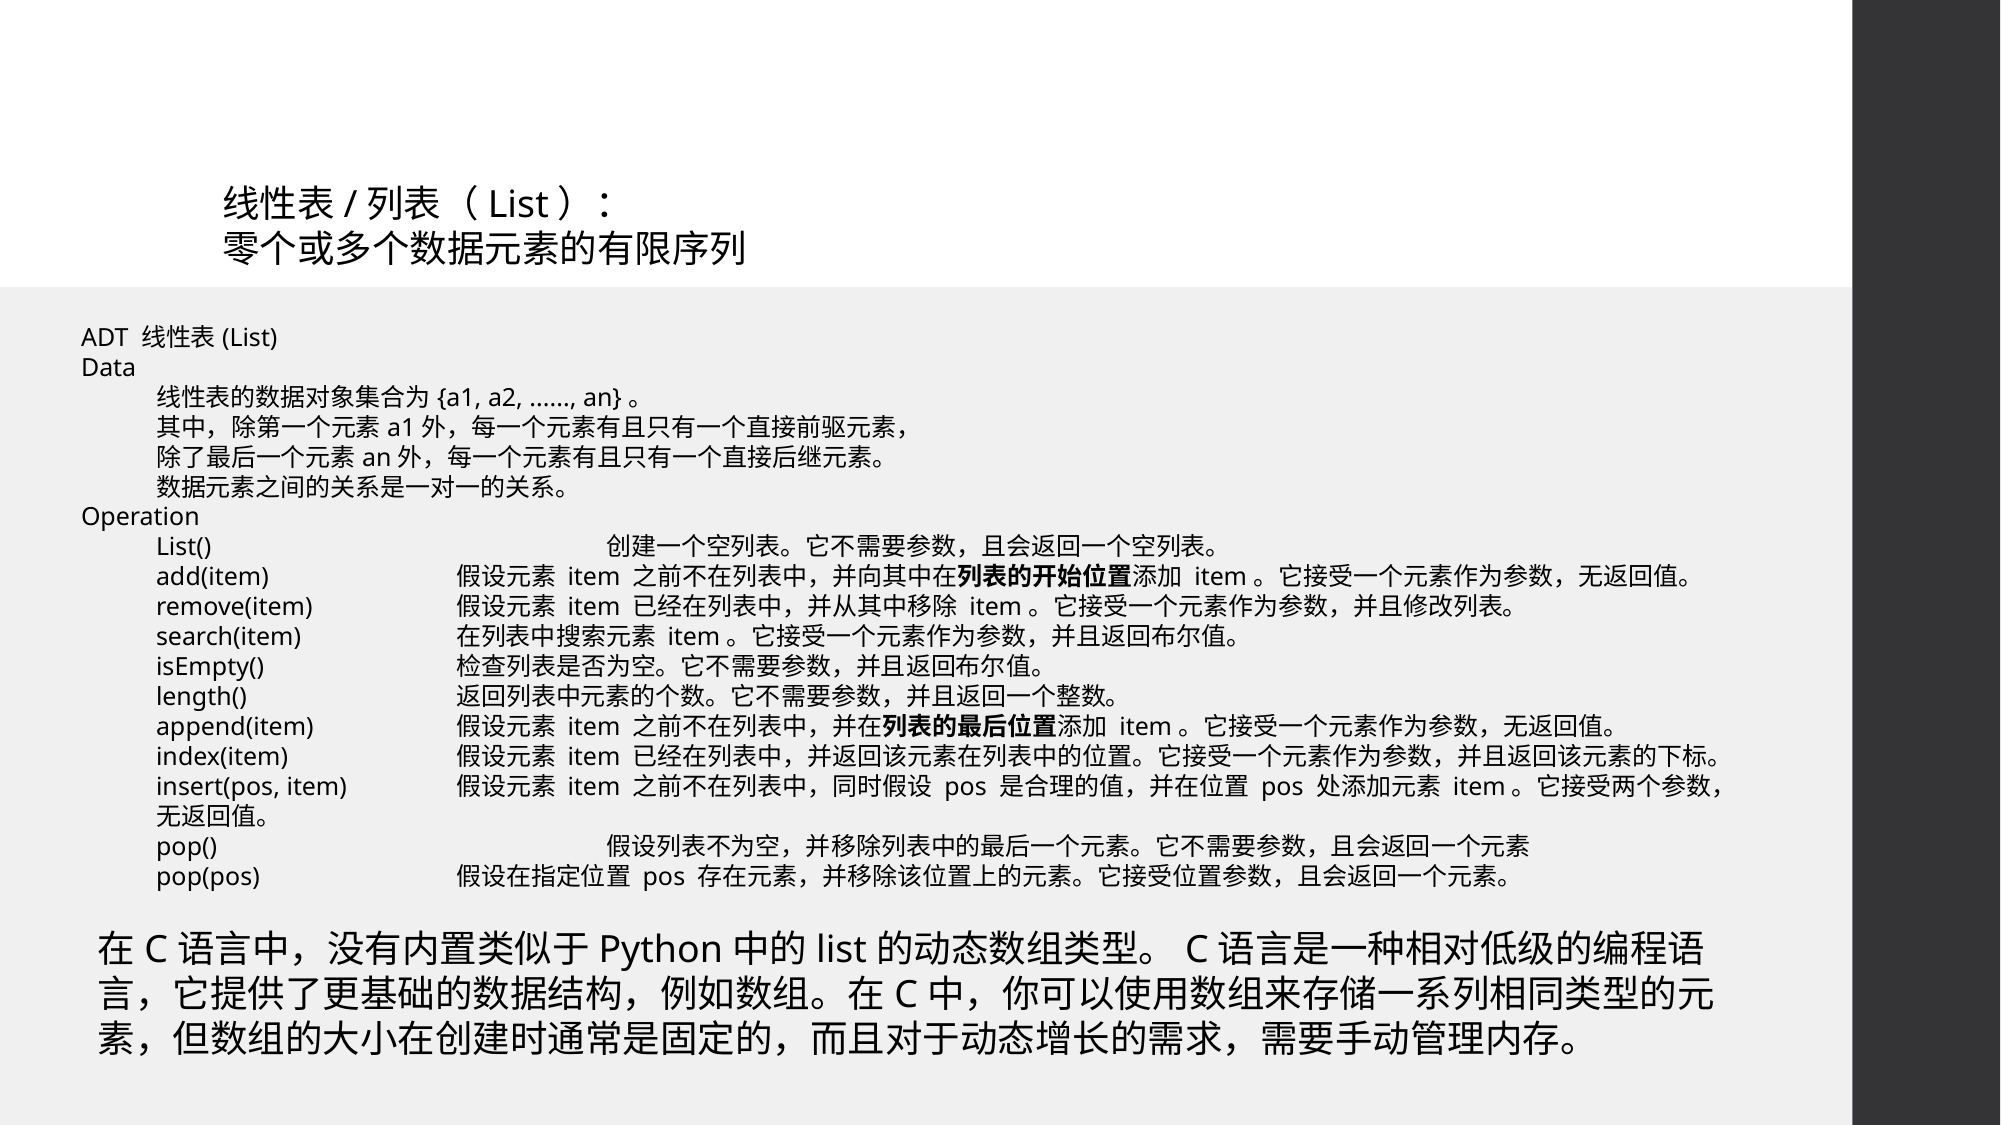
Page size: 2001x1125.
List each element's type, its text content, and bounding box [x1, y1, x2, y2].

text_box 在C语言中，没有内置类似于Python中的list的动态数组类型。C语言是一种相对低级的编程语言，它提供了更基础的数据结构，例如数组。在C中，你可以使用数组来存储一系列相同类型的元素，但数组的大小在创建时通常是固定的，而且对于动态增长的需求，需要手动管理内存。 [83, 917, 1748, 1068]
text_box [0, 287, 1852, 1125]
text_box ADT 线性表(List) Data 线性表的数据对象集合为{a1, a2, ......, an}。 其中，除第一个元素a1外，每一个元素有且只有一个直接前驱元素， 除了最后一个元素an外，每一个元素有且只有一个直接后继元素。 数据元素之间的关系是一对一的关系。 Operation List() 创建一个空列表。它不需要参数，且会返回一个空列表。 add(item) 假设元素 item 之前不在列表中，并向其中在列表的开始位置添加 item。它接受一个元素作为参数，无返回值。 remove(item) 假设元素 item 已经在列表中，并从其中移除 item。它接受一个元素作为参数，并且修改列表。 search(item) 在列表中搜索元素 item。它接受一个元素作为参数，并且返回布尔值。 isEmpty() 检查列表是否为空。它不需要参数，并且返回布尔值。 length() 返回列表中元素的个数。它不需要参数，并且返回一个整数。 append(item) 假设元素 item 之前不在列表中，并在列表的最后位置添加 item。它接受一个元素作为参数，无返回值。 index(item) 假设元素 item 已经在列表中，并返回该元素在列表中的位置。它接受一个元素作为参数，并且返回该元素的下标。 insert(pos, item) 假设元素 item 之前不在列表中，同时假设 pos 是合理的值，并在位置 pos 处添加元素 item。它接受两个参数，无返回值。 pop() 假设列表不为空，并移除列表中的最后一个元素。它不需要参数，且会返回一个元素 pop(pos) 假设在指定位置 pos 存在元素，并移除该位置上的元素。它接受位置参数，且会返回一个元素。 [66, 313, 1765, 898]
title 线性表/列表（List）： 零个或多个数据元素的有限序列 [206, 60, 1797, 278]
